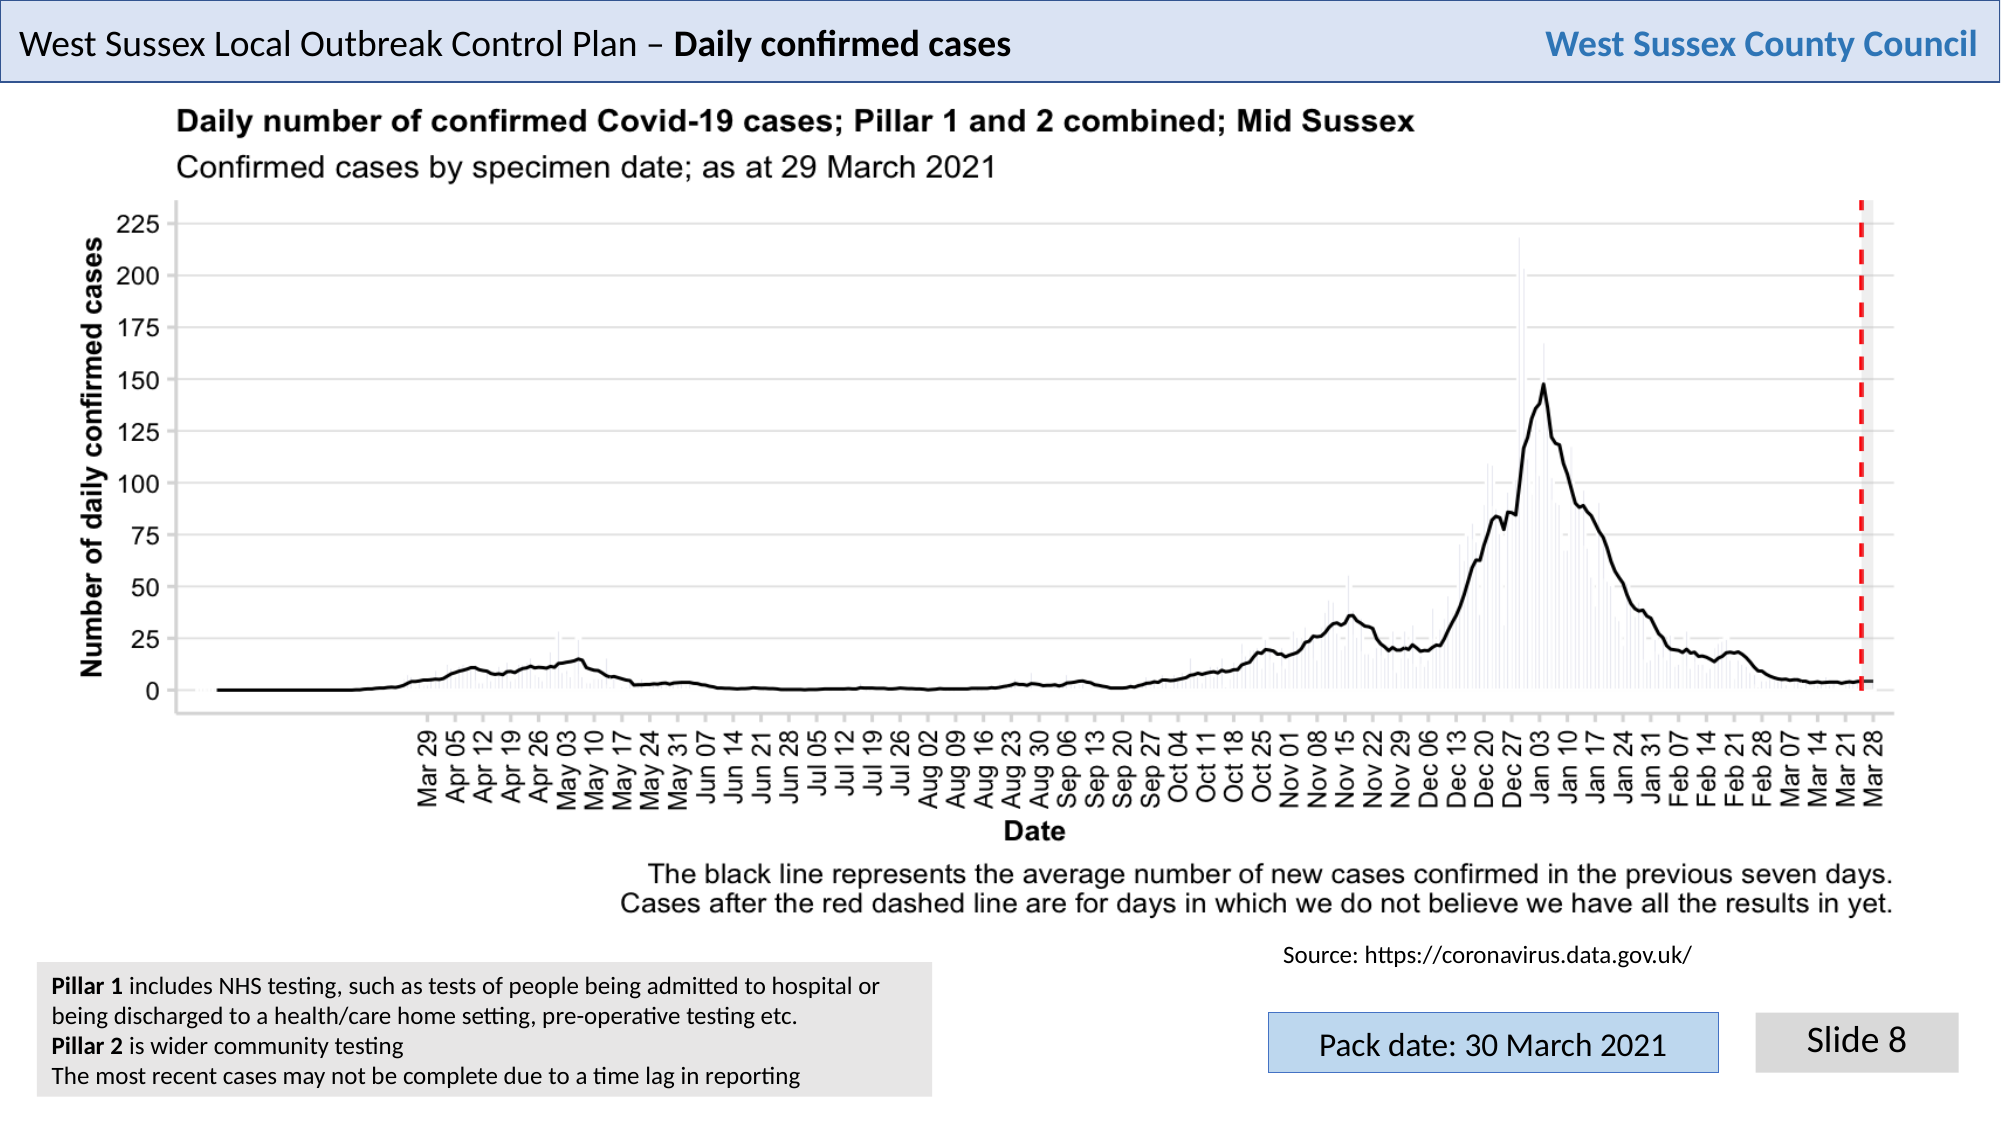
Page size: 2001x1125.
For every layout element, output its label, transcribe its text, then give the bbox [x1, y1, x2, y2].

list Slide 8 [1755, 1012, 1959, 1073]
picture [63, 91, 1912, 935]
list Source: https://coronavirus.data.gov.uk/ [1268, 935, 1912, 995]
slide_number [1268, 1012, 1719, 1073]
